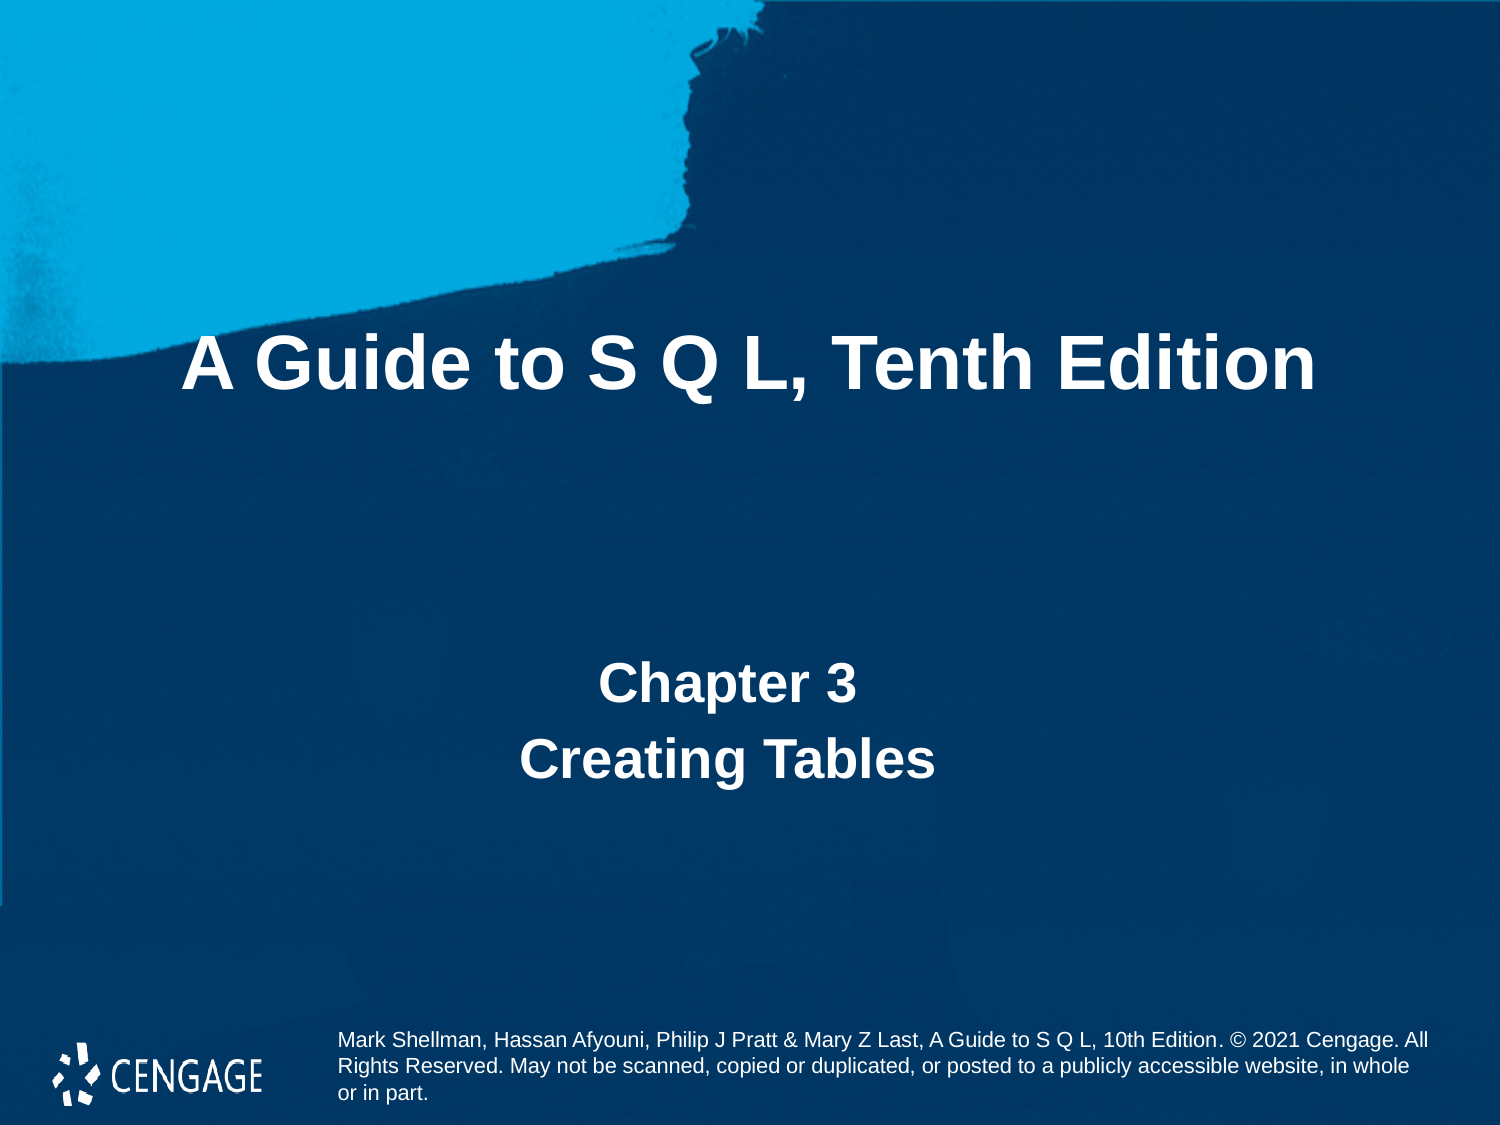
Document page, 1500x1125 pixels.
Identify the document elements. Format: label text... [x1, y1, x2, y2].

title A Guide to S Q L, Tenth Edition [103, 322, 1397, 466]
picture [0, 2, 1500, 1125]
footer Mark Shellman, Hassan Afyouni, Philip J Pratt & Mary Z Last, A Guide to S Q L, 10th Edition. © 2021 Cengage. All Rights Reserved. May not be scanned, copied or duplicated, or posted to a publicly accessible website, in whole or in part. [322, 1017, 1450, 1113]
list Chapter 3 Creating Tables [135, 562, 1322, 791]
picture [694, 43, 709, 52]
